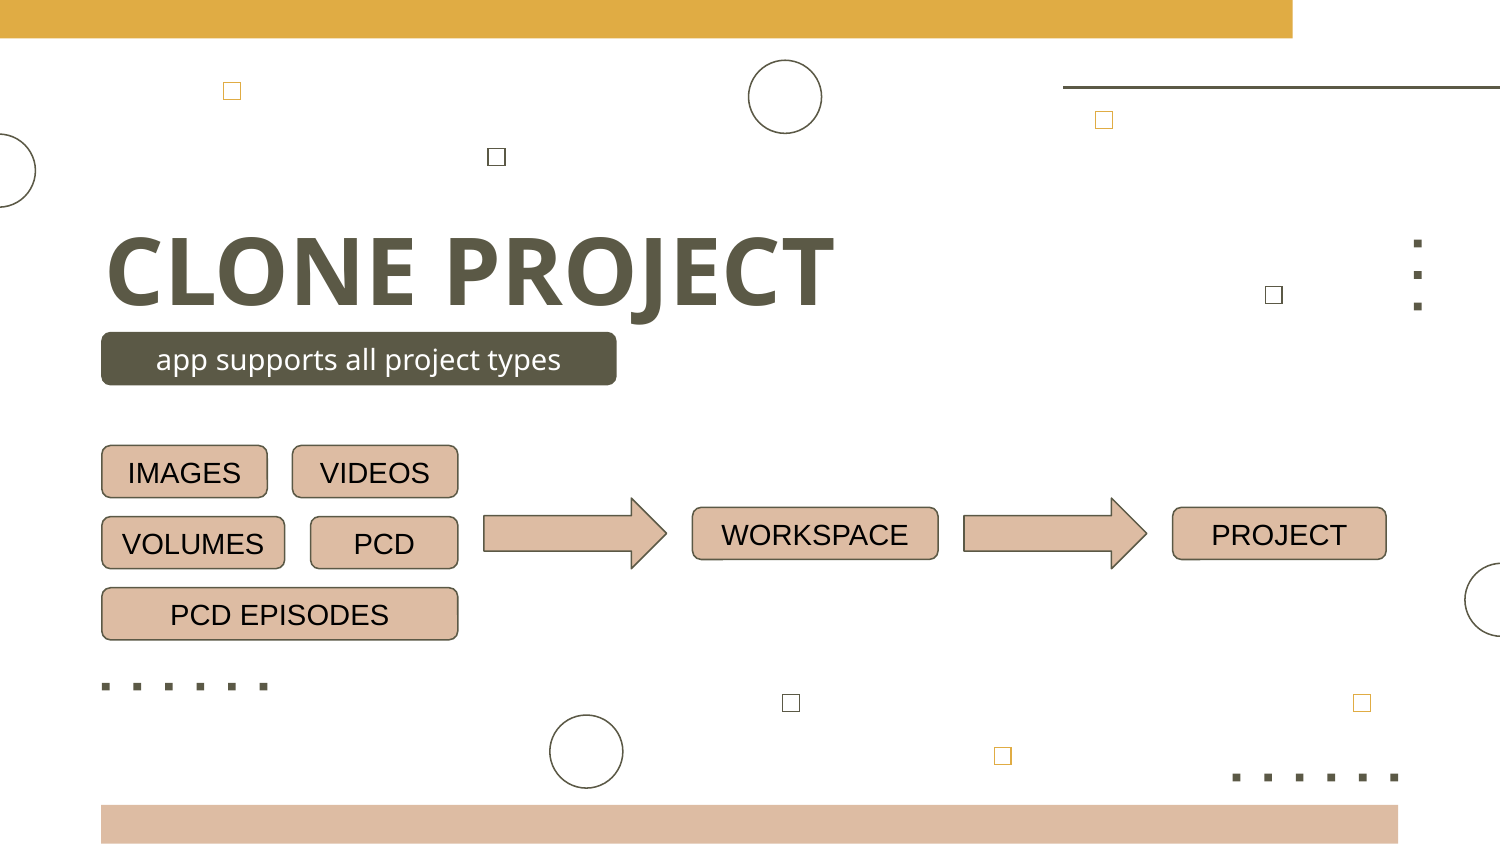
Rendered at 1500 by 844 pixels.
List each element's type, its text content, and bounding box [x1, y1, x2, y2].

text_box [488, 148, 506, 166]
text_box VIDEOS [292, 445, 458, 498]
text_box app supports all project types [101, 332, 616, 385]
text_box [101, 682, 268, 691]
text_box [1353, 694, 1371, 712]
text_box [964, 498, 1147, 569]
title CLONE PROJECT [89, 194, 1187, 340]
text_box [1095, 111, 1113, 129]
text_box [782, 694, 800, 712]
text_box PCD [310, 516, 458, 569]
text_box IMAGES [101, 445, 268, 498]
text_box [483, 498, 667, 569]
text_box VOLUMES [101, 516, 285, 569]
text_box PROJECT [1172, 507, 1387, 560]
text_box WORKSPACE [692, 507, 939, 560]
text_box PCD EPISODES [101, 587, 458, 640]
text_box [1265, 286, 1283, 304]
